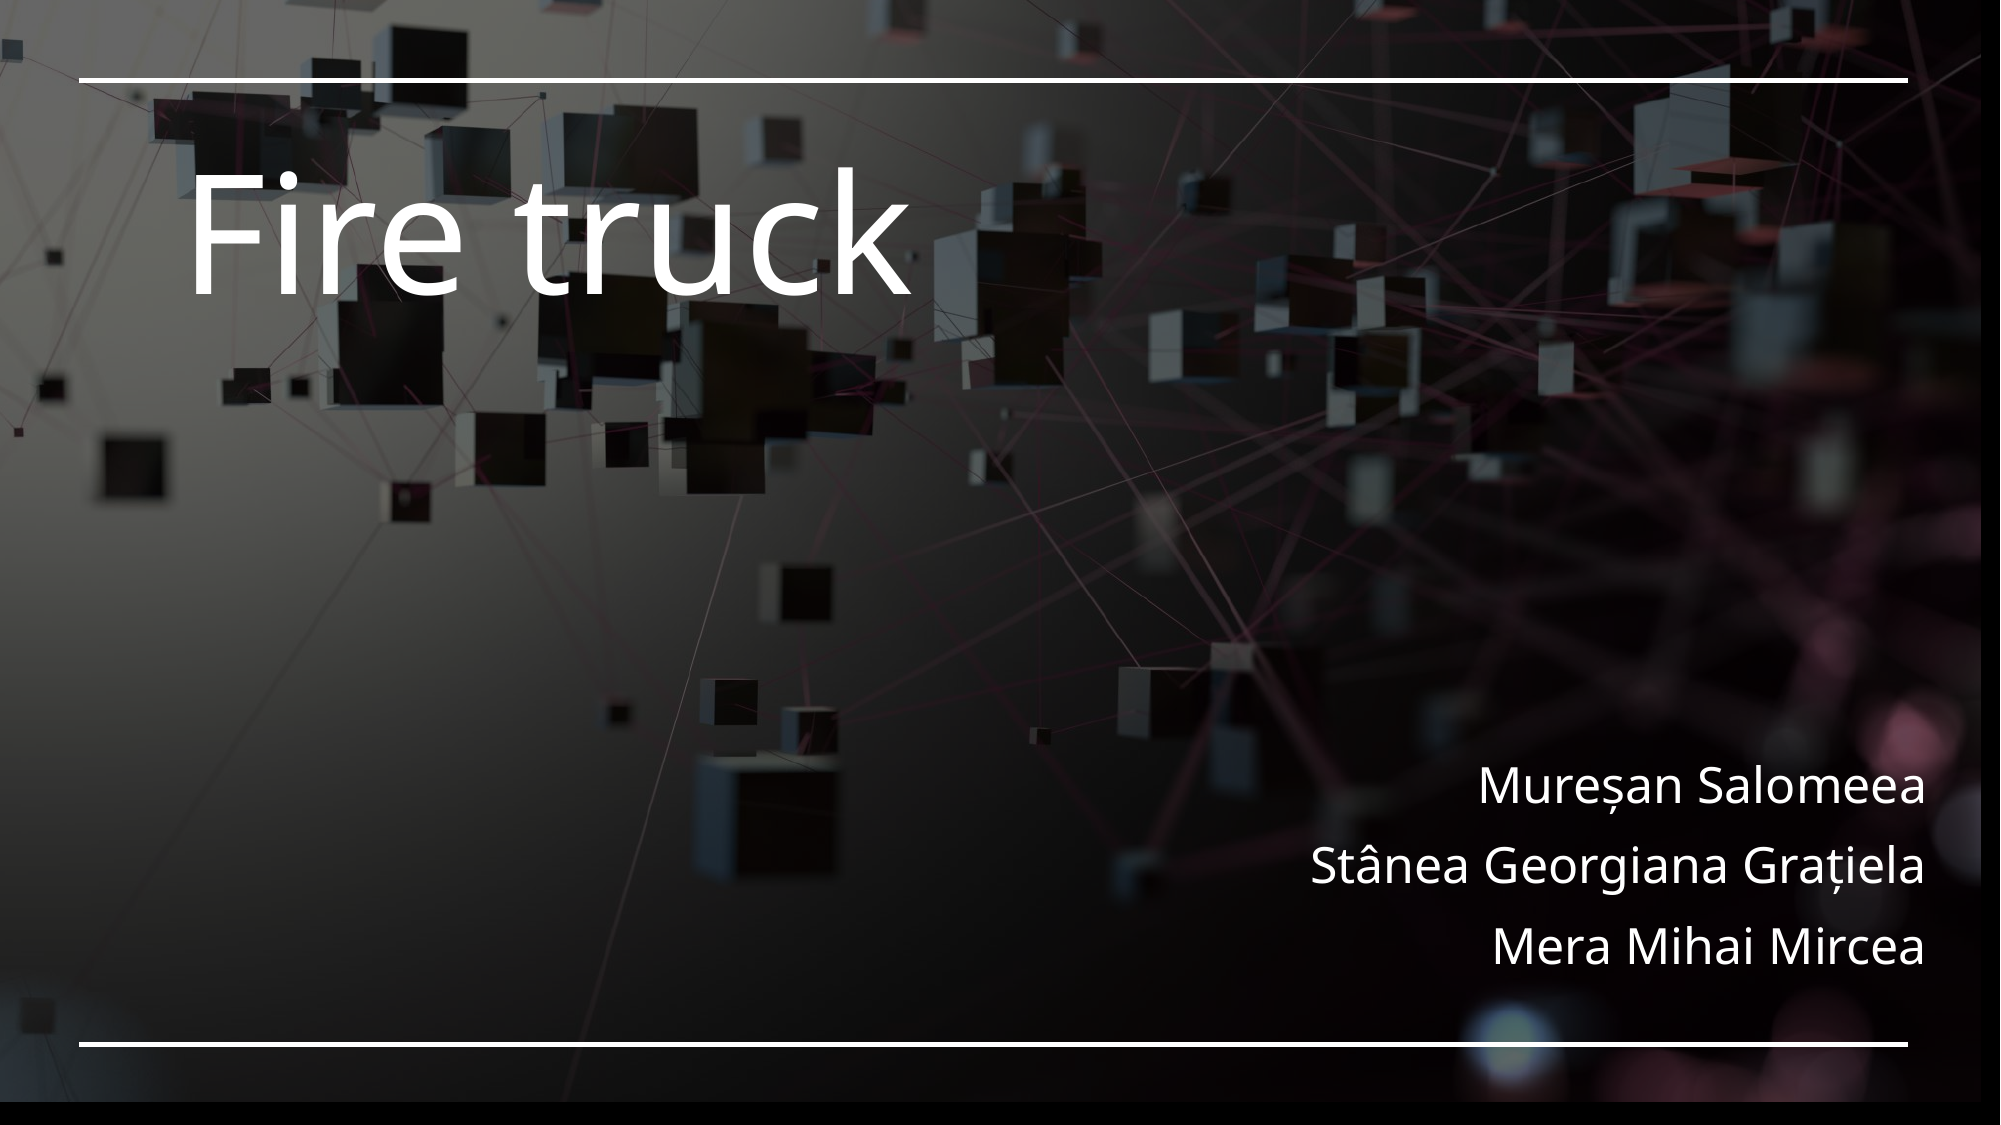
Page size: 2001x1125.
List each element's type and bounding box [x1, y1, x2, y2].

text_box [0, 0, 2000, 1125]
picture [0, 0, 1981, 1102]
